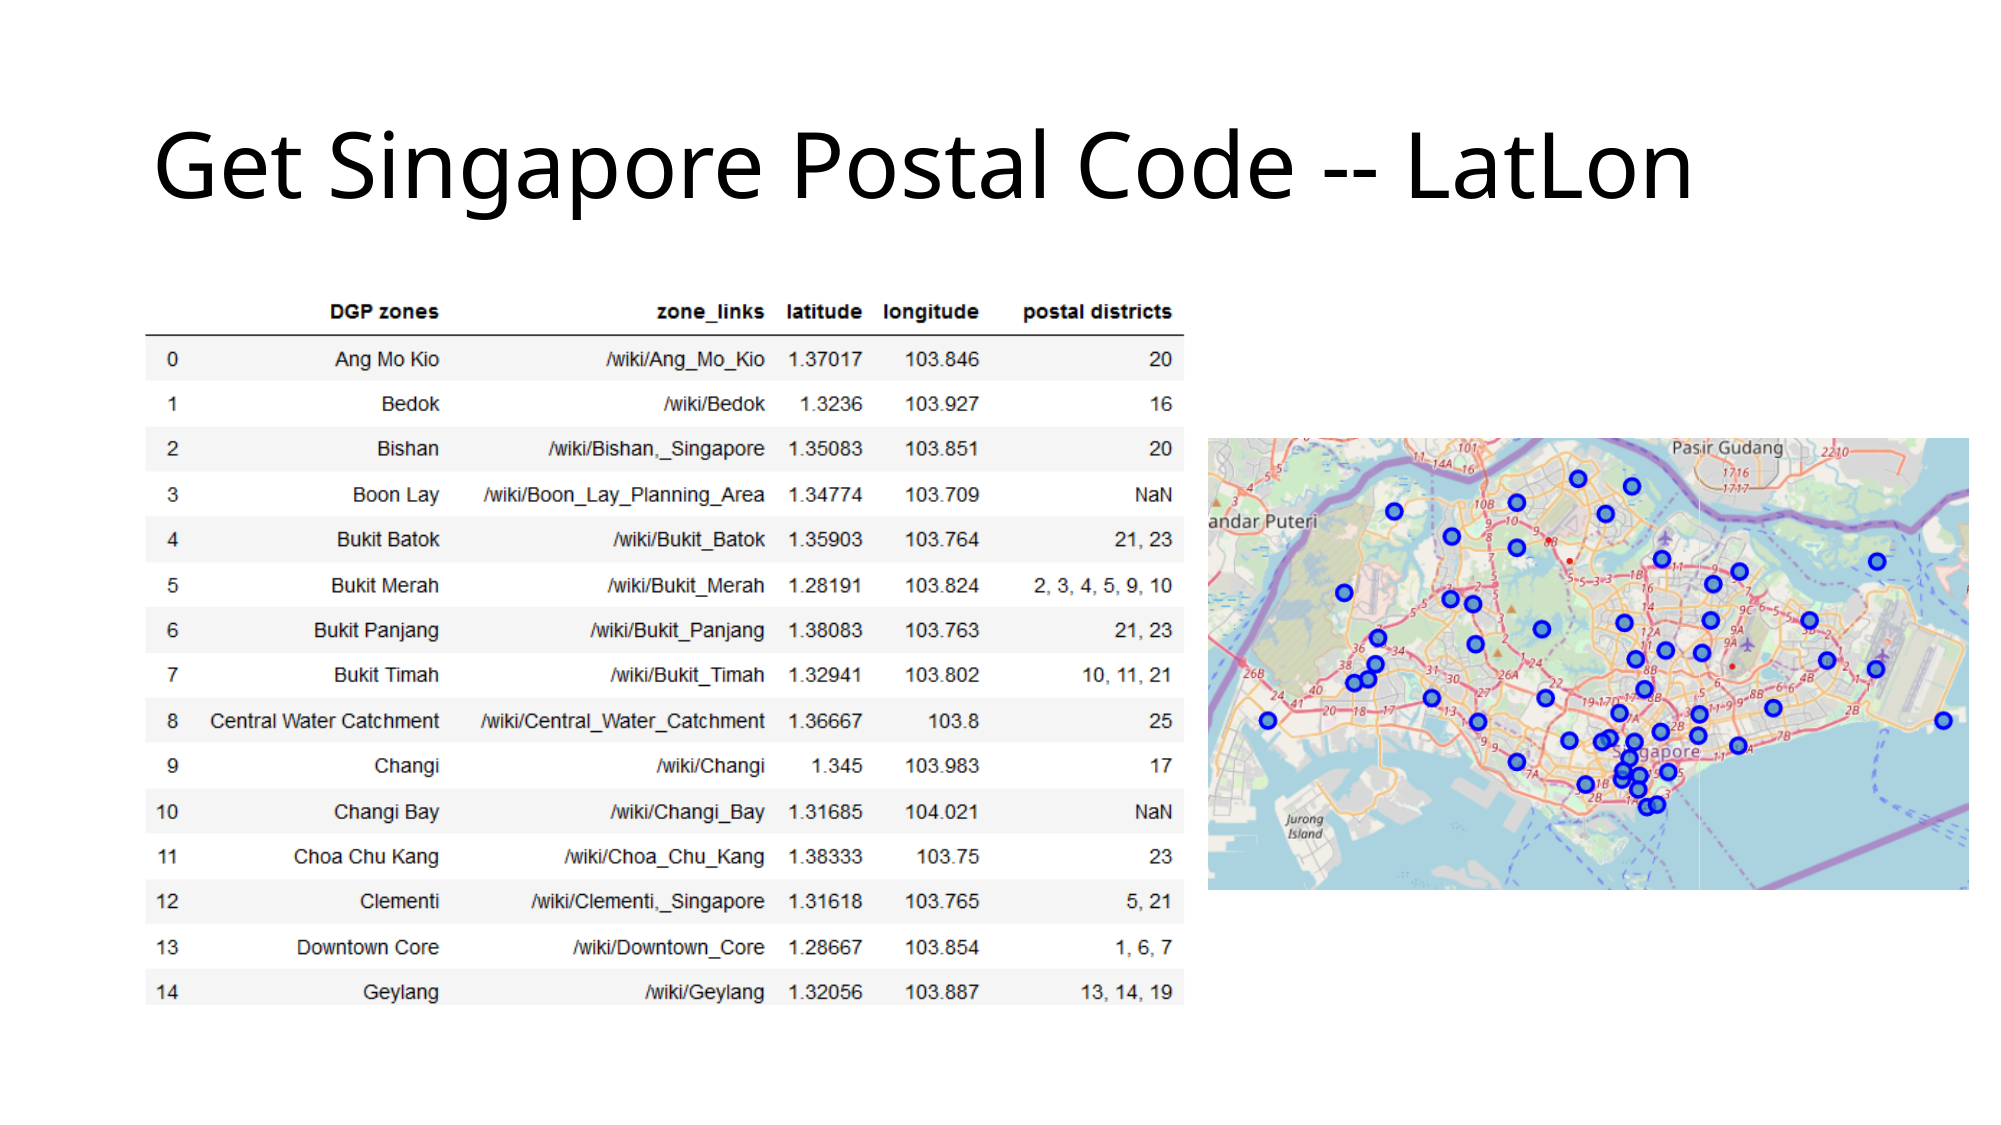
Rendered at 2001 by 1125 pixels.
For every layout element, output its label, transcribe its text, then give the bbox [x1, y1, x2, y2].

picture [137, 277, 1969, 1005]
title Get Singapore Postal Code -- LatLon [137, 59, 1863, 278]
